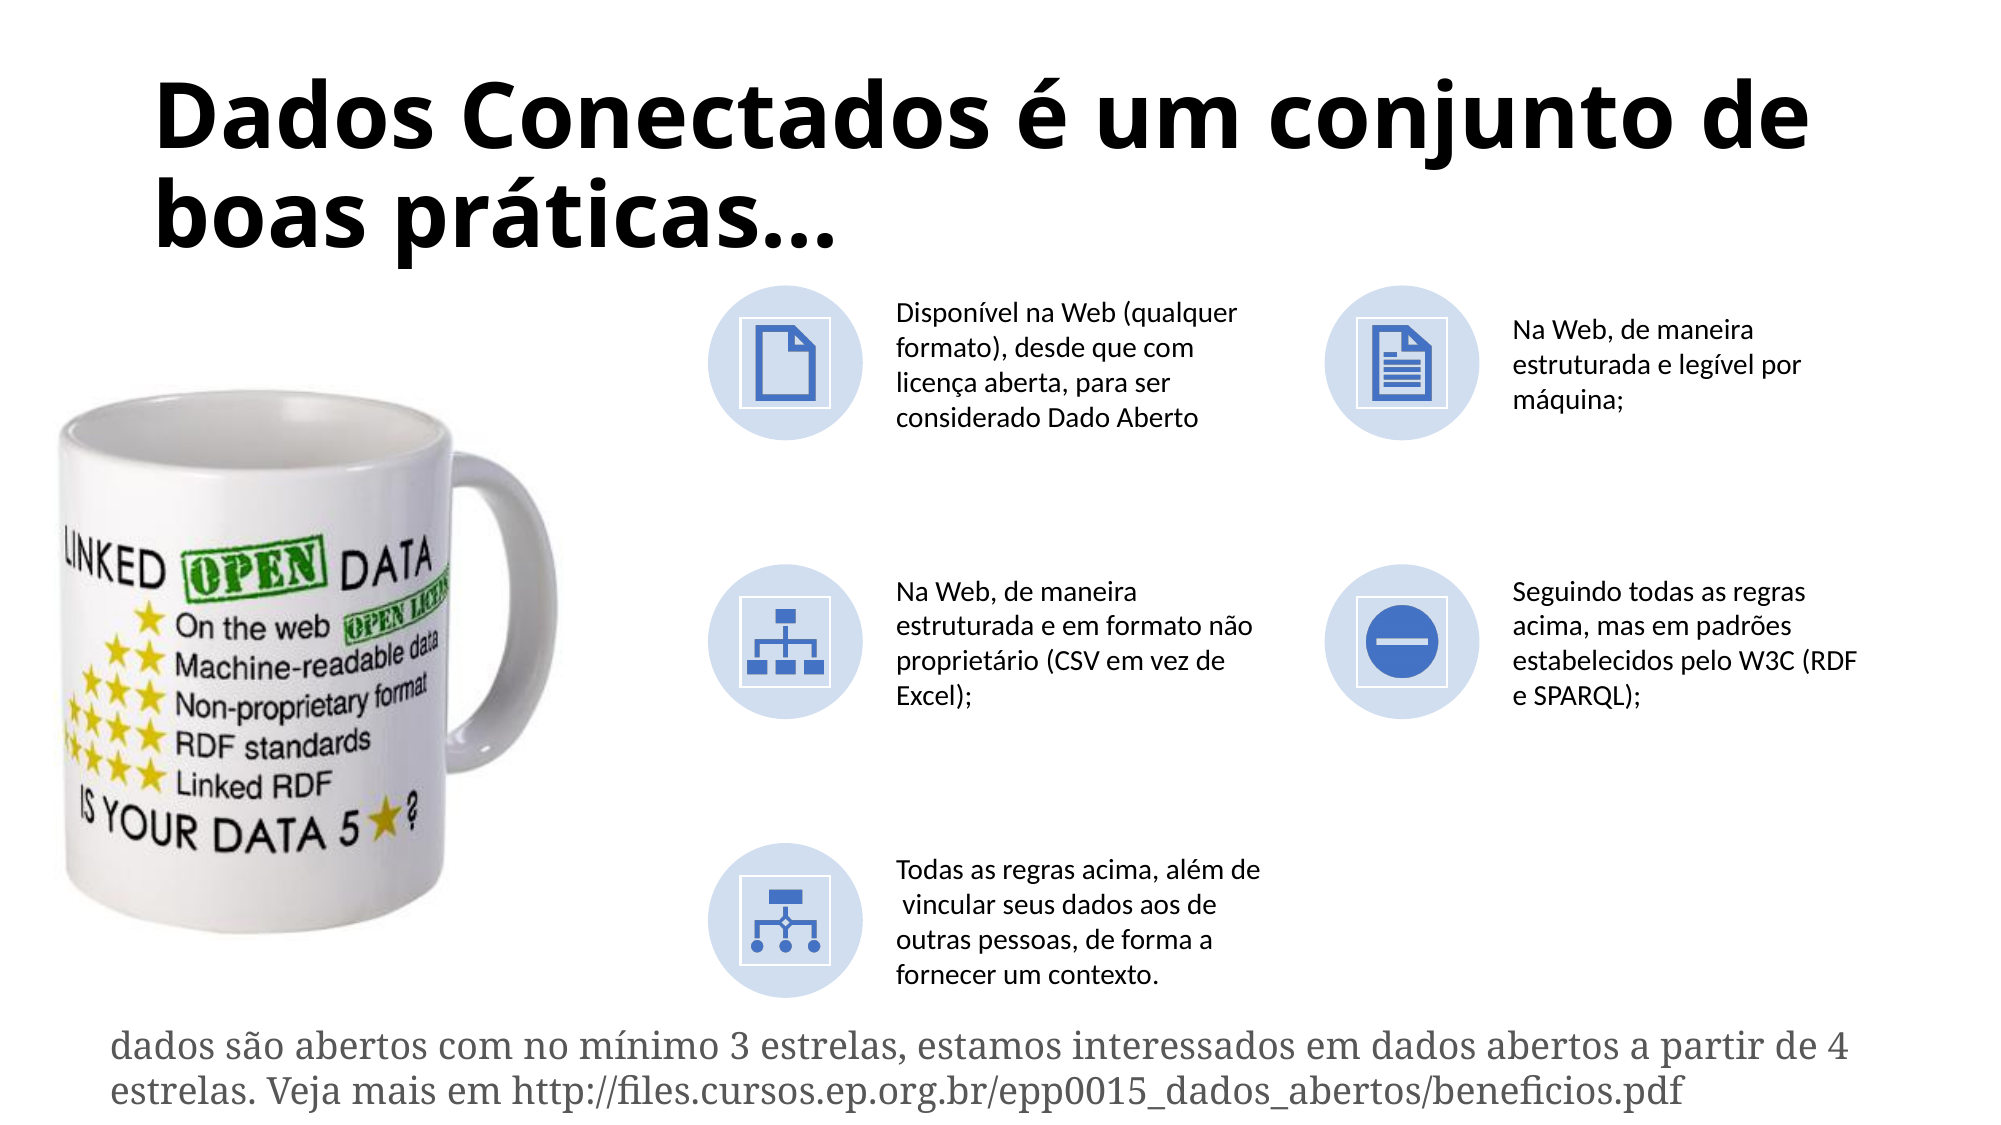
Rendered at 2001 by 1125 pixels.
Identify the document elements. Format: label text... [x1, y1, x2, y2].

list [585, 277, 2000, 1007]
title Dados Conectados é um conjunto de boas práticas... [137, 59, 1863, 278]
text_box dados são abertos com no mínimo 3 estrelas, estamos interessados em dados abertos a partir de 4 estrelas. Veja mais em http://files.cursos.ep.org.br/epp0015_dados_abertos/beneficios.pdf [94, 1014, 2000, 1120]
picture [29, 384, 585, 941]
